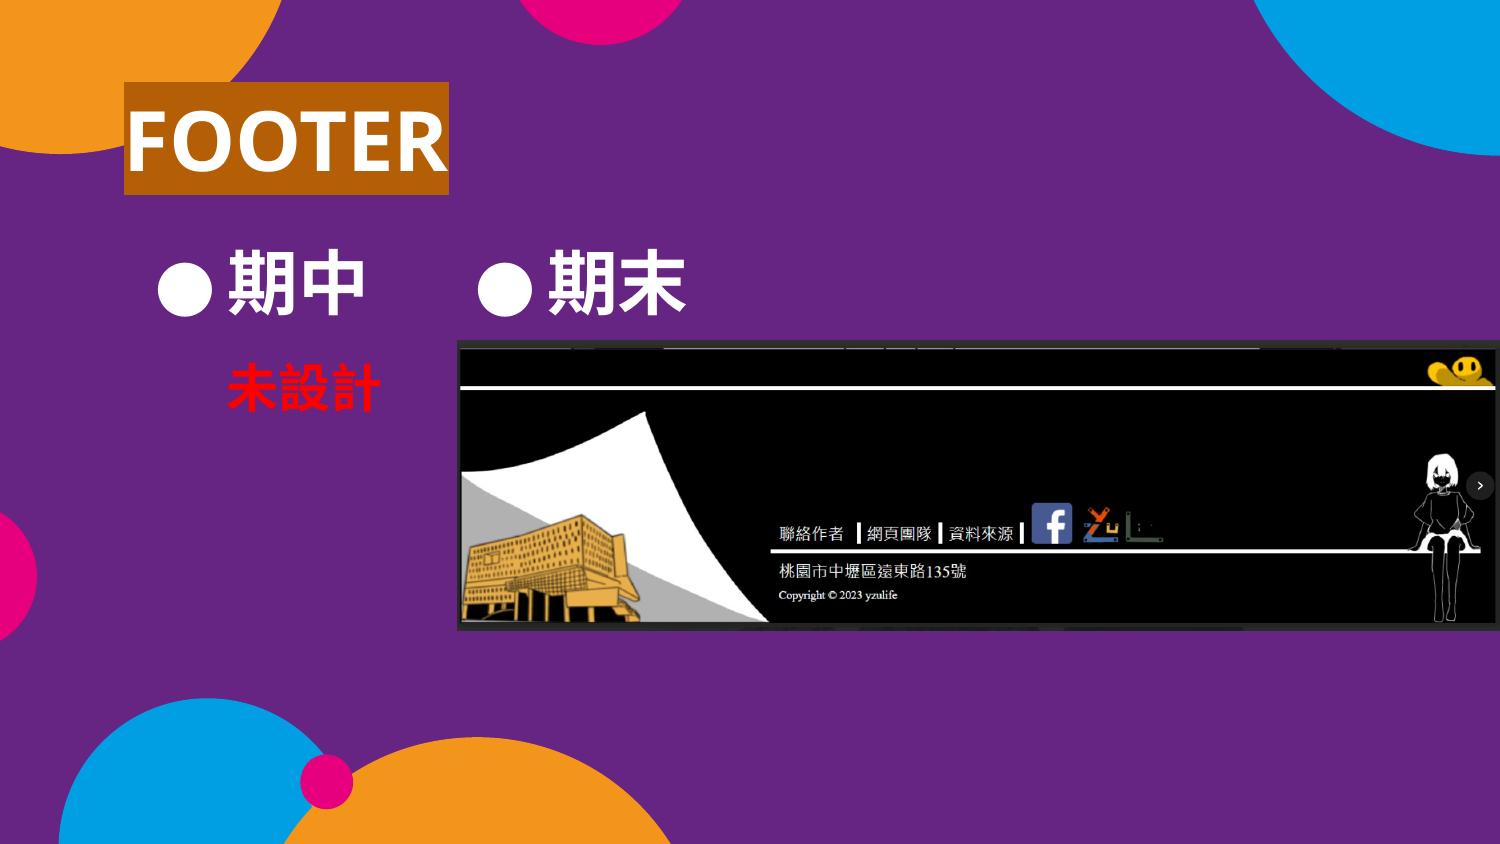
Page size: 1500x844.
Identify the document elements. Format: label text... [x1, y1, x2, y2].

text_box 期末 [457, 224, 741, 338]
text_box [300, 754, 354, 810]
text_box 期中 [137, 224, 422, 339]
picture [456, 340, 1500, 631]
text_box 未設計 [211, 340, 454, 433]
text_box [1253, 0, 1500, 156]
text_box [283, 737, 671, 844]
text_box FOOTER [108, 72, 629, 203]
